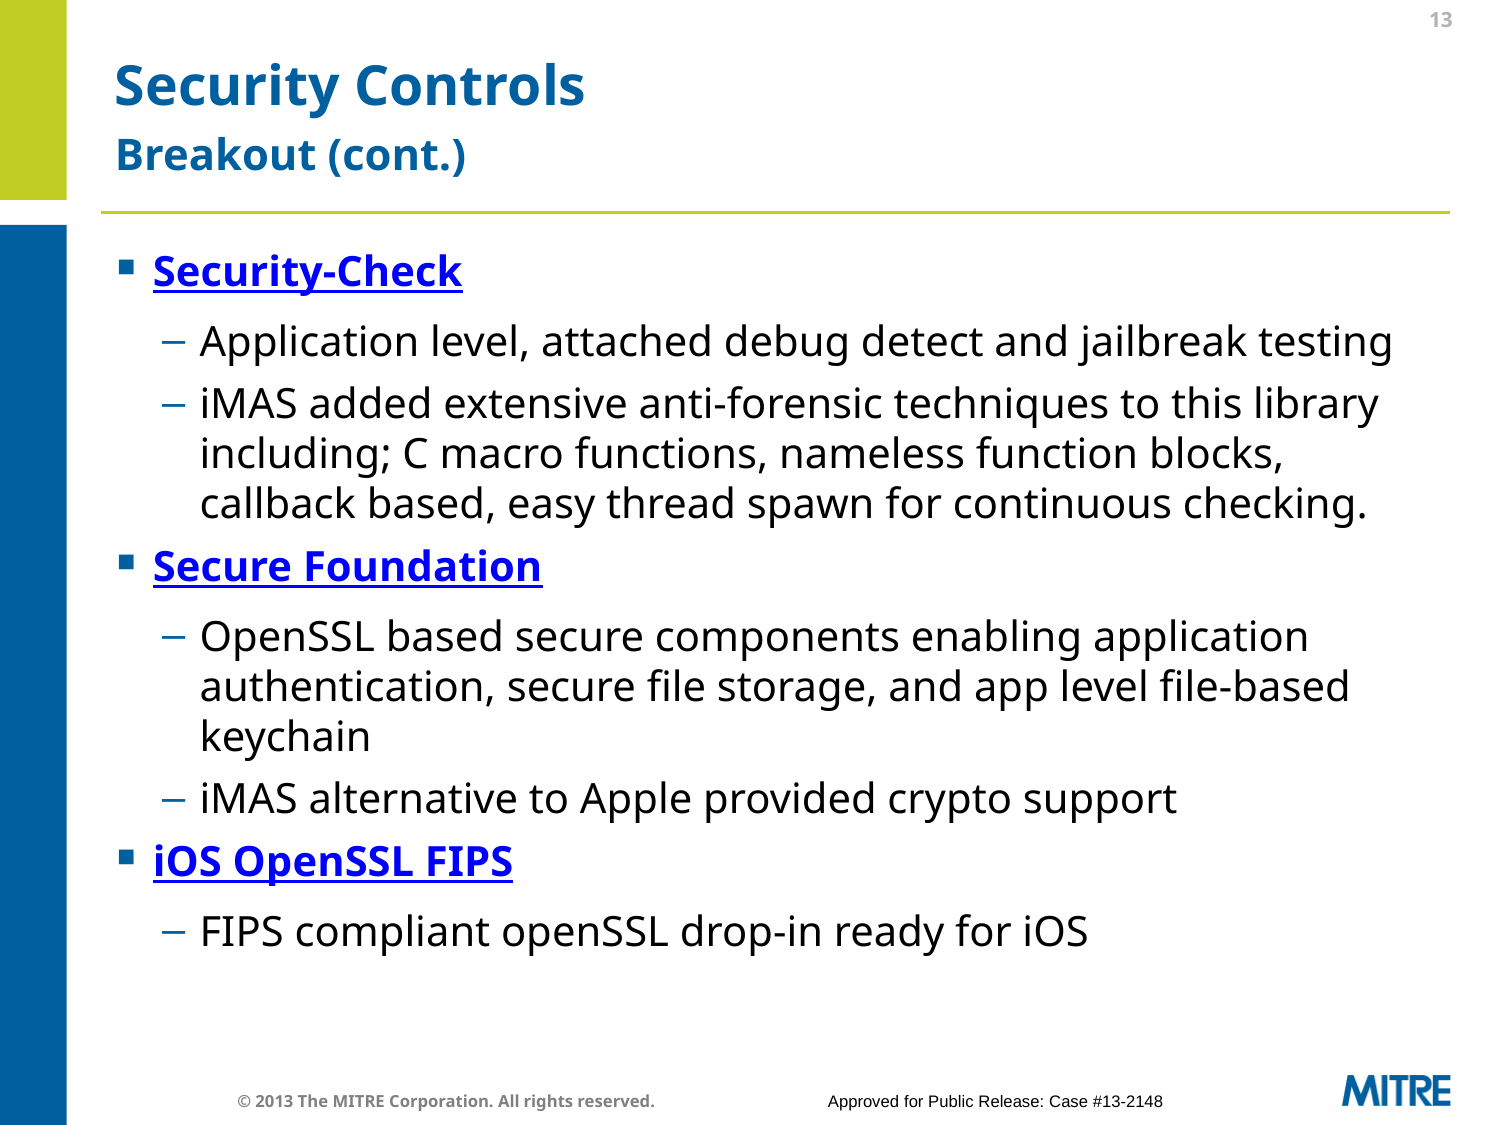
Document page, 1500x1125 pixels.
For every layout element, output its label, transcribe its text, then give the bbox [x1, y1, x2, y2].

list Security-Check Application level, attached debug detect and jailbreak testing iMAS added extensive anti-forensic techniques to this library including; C macro functions, nameless function blocks, callback based, easy thread spawn for continuous checking. Secure Foundation OpenSSL based secure components enabling application authentication, secure file storage, and app level file-based keychain iMAS alternative to Apple provided crypto support iOS OpenSSL FIPS FIPS compliant openSSL drop-in ready for iOS [99, 237, 1450, 1005]
slide_number 13 [1386, 12, 1468, 43]
picture [1342, 1072, 1453, 1113]
footer © 2013 The MITRE Corporation. All rights reserved. Approved for Public Release: Case #13-2148 [80, 1071, 1321, 1119]
title Security Controls Breakout (cont.) [99, 45, 1450, 188]
